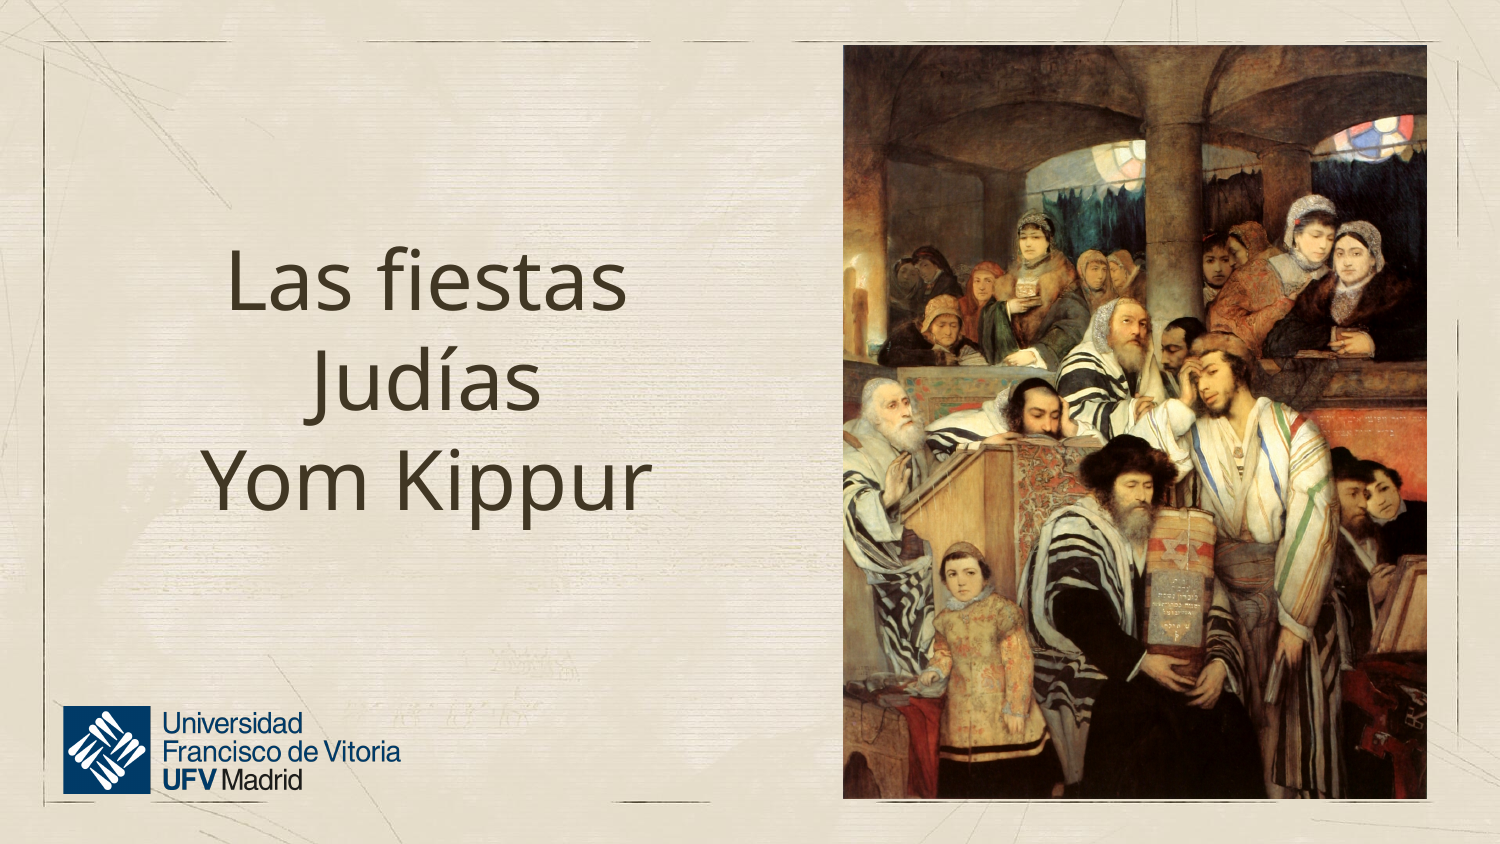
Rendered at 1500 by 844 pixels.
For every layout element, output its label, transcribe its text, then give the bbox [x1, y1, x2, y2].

picture [0, 0, 1500, 844]
title Las fiestas Judías Yom Kippur [104, 166, 750, 527]
